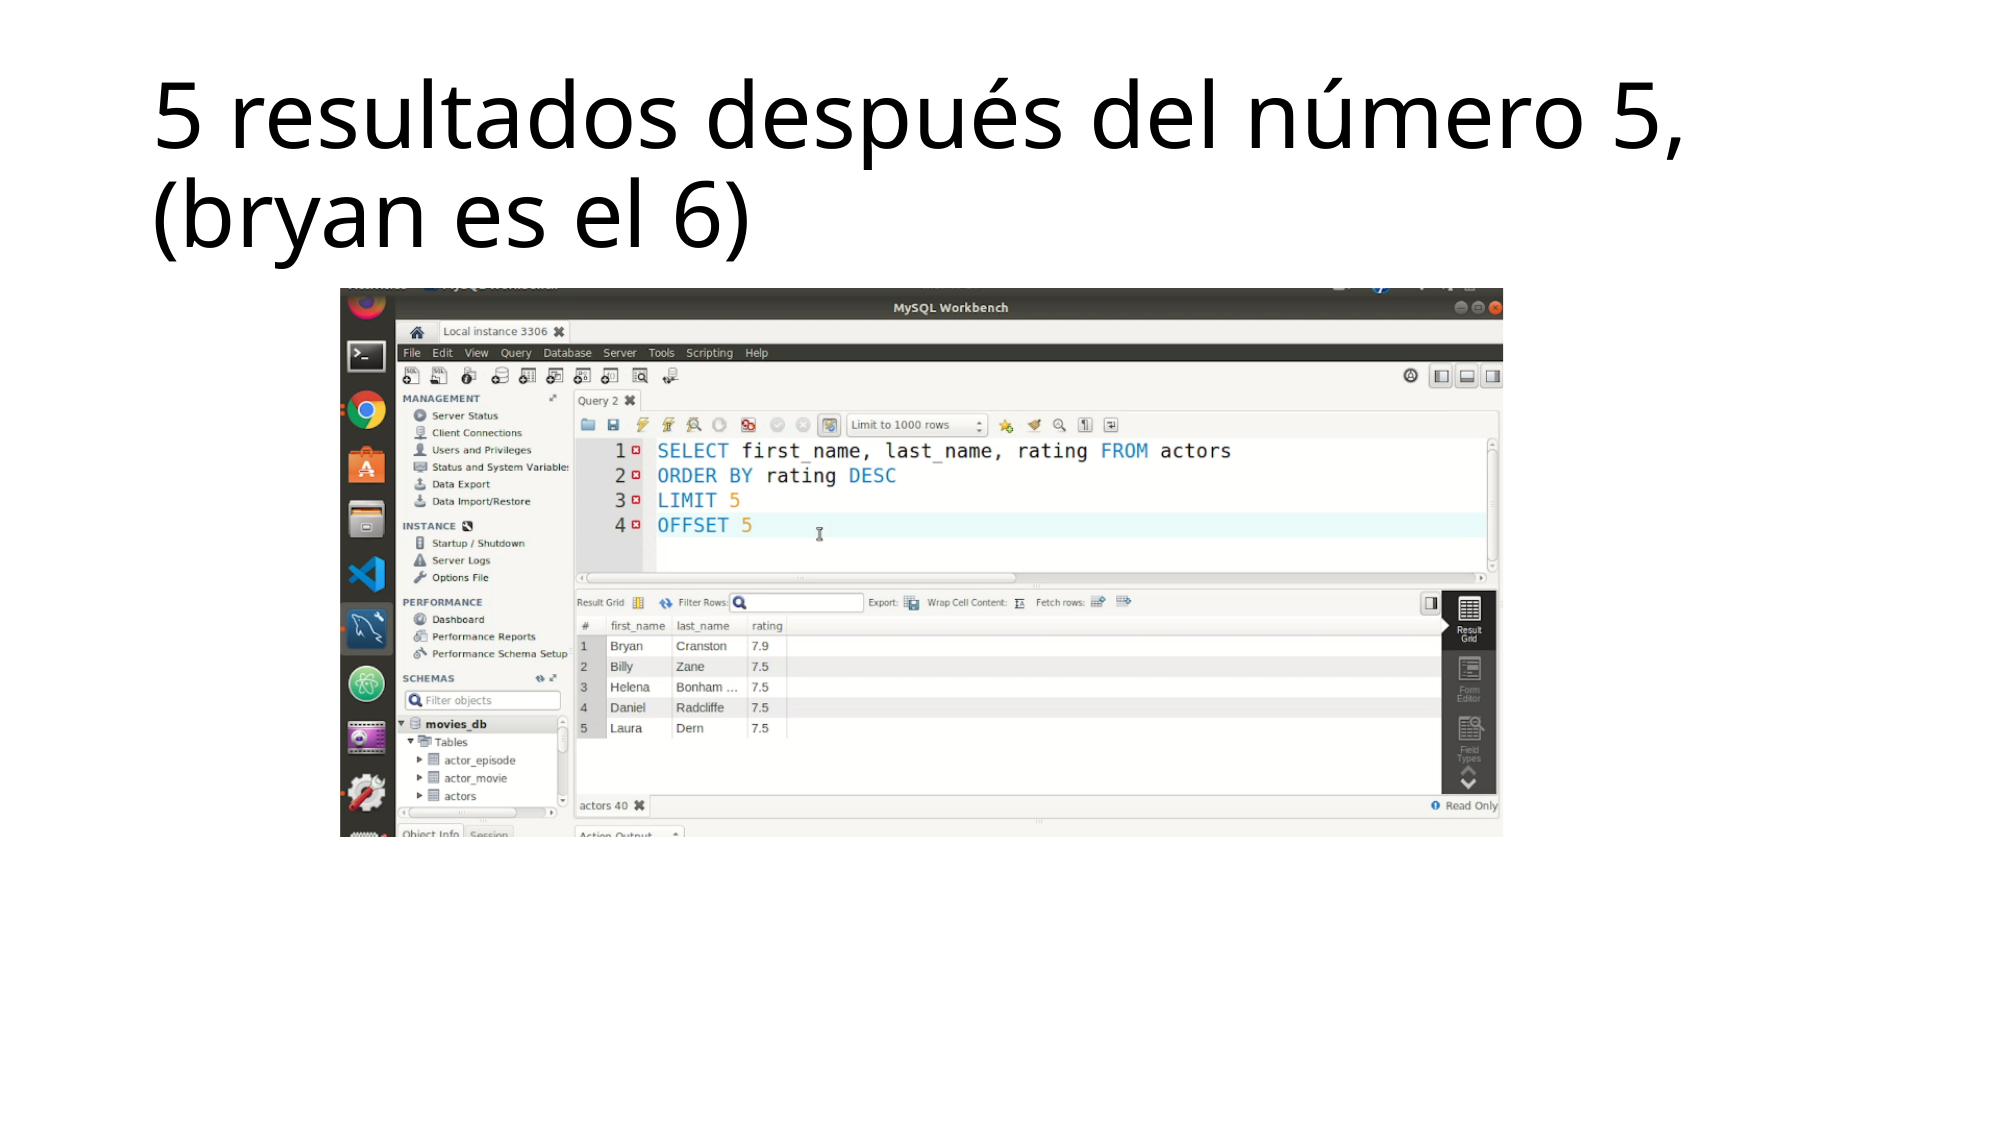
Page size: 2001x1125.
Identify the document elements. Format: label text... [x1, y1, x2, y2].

title 5 resultados después del número 5, (bryan es el 6) [137, 59, 1863, 278]
picture [337, 287, 1504, 837]
